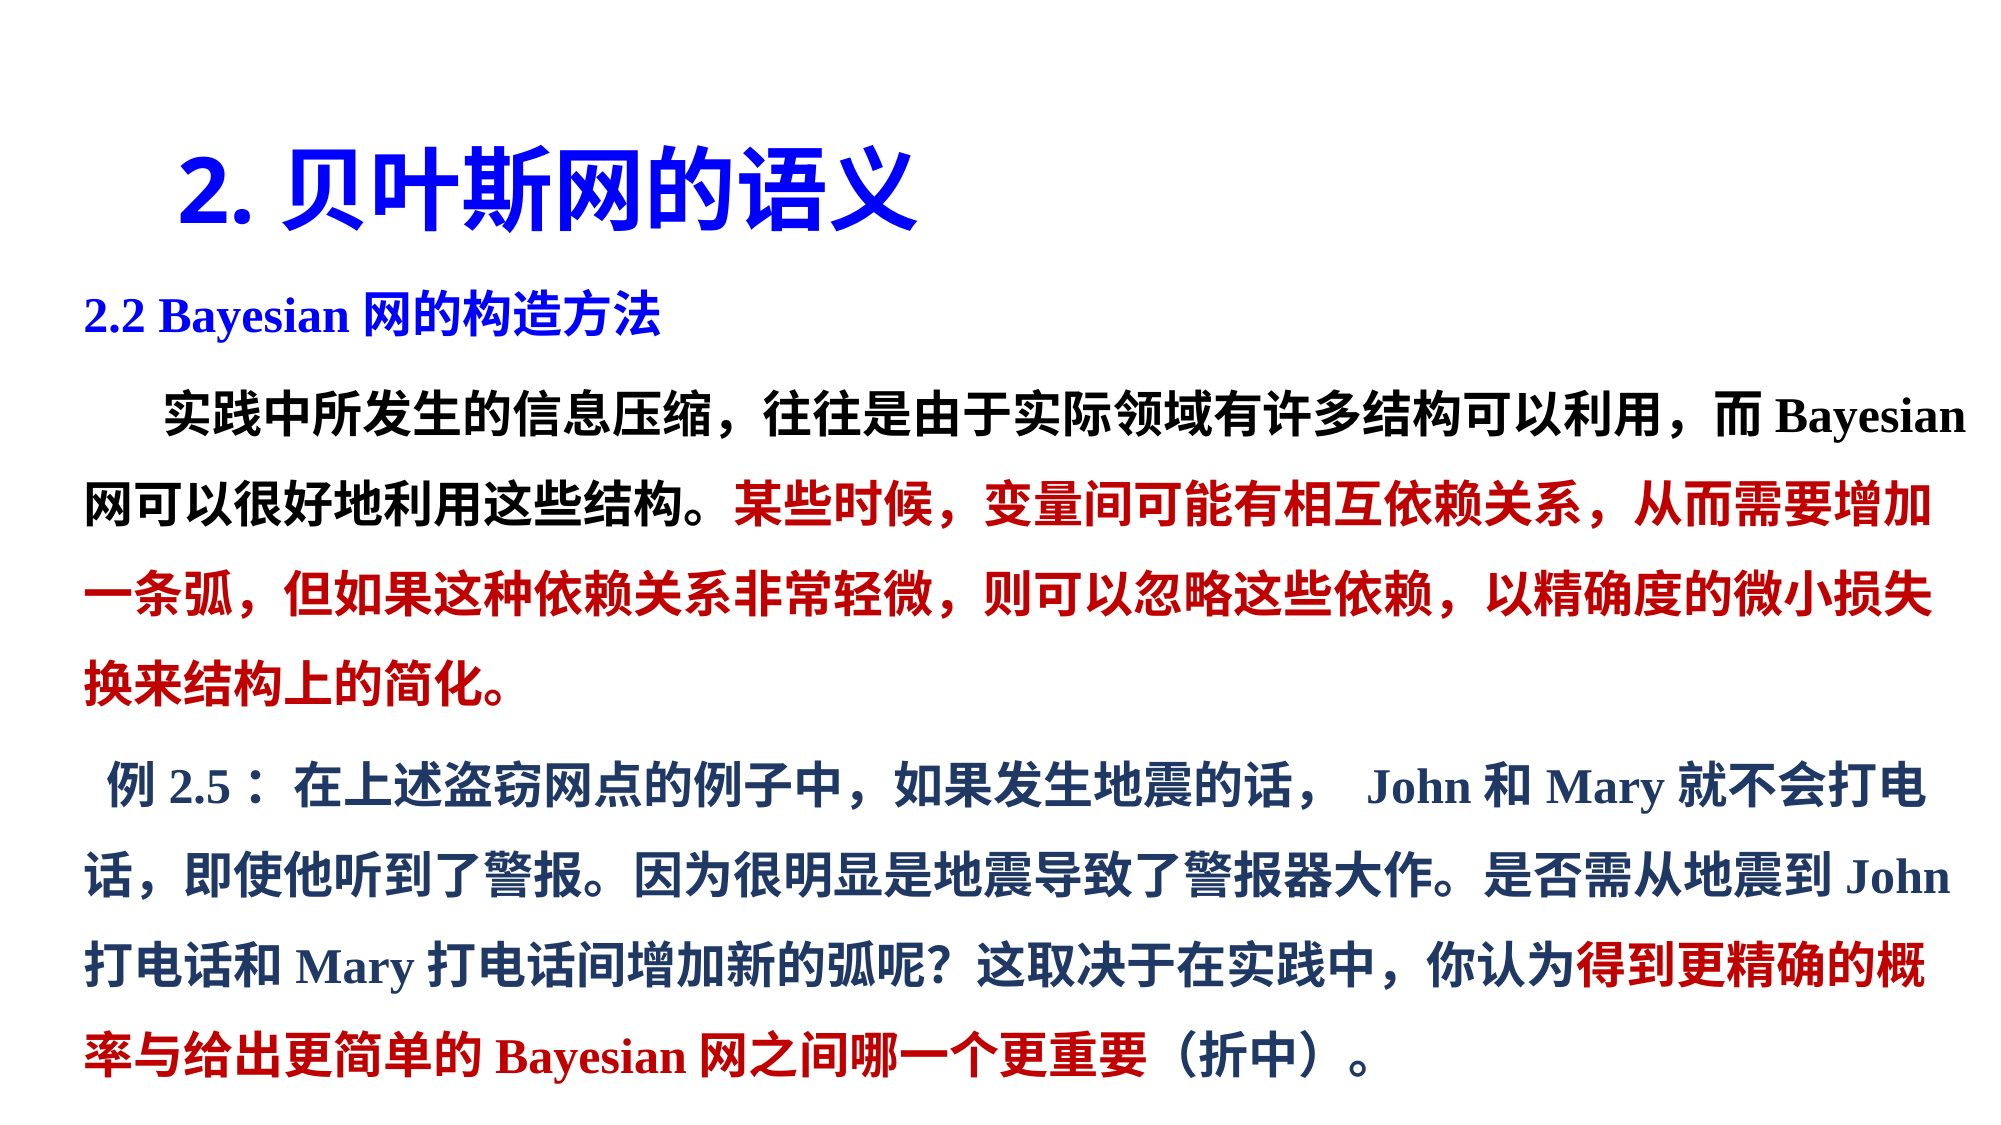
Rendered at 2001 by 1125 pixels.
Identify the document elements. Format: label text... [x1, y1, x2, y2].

text_box 2.贝叶斯网的语义 [162, 84, 1888, 244]
text_box 2.2 Bayesian网的构造方法 实践中所发生的信息压缩，往往是由于实际领域有许多结构可以利用，而Bayesian网可以很好地利用这些结构。某些时候，变量间可能有相互依赖关系，从而需要增加一条弧，但如果这种依赖关系非常轻微，则可以忽略这些依赖，以精确度的微小损失换来结构上的简化。 例2.5：在上述盗窃网点的例子中，如果发生地震的话， John和Mary就不会打电话，即使他听到了警报。因为很明显是地震导致了警报器大作。是否需从地震到John打电话和Mary打电话间增加新的弧呢？这取决于在实践中，你认为得到更精确的概率与给出更简单的Bayesian网之间哪一个更重要（折中）。 [68, 244, 1983, 1111]
